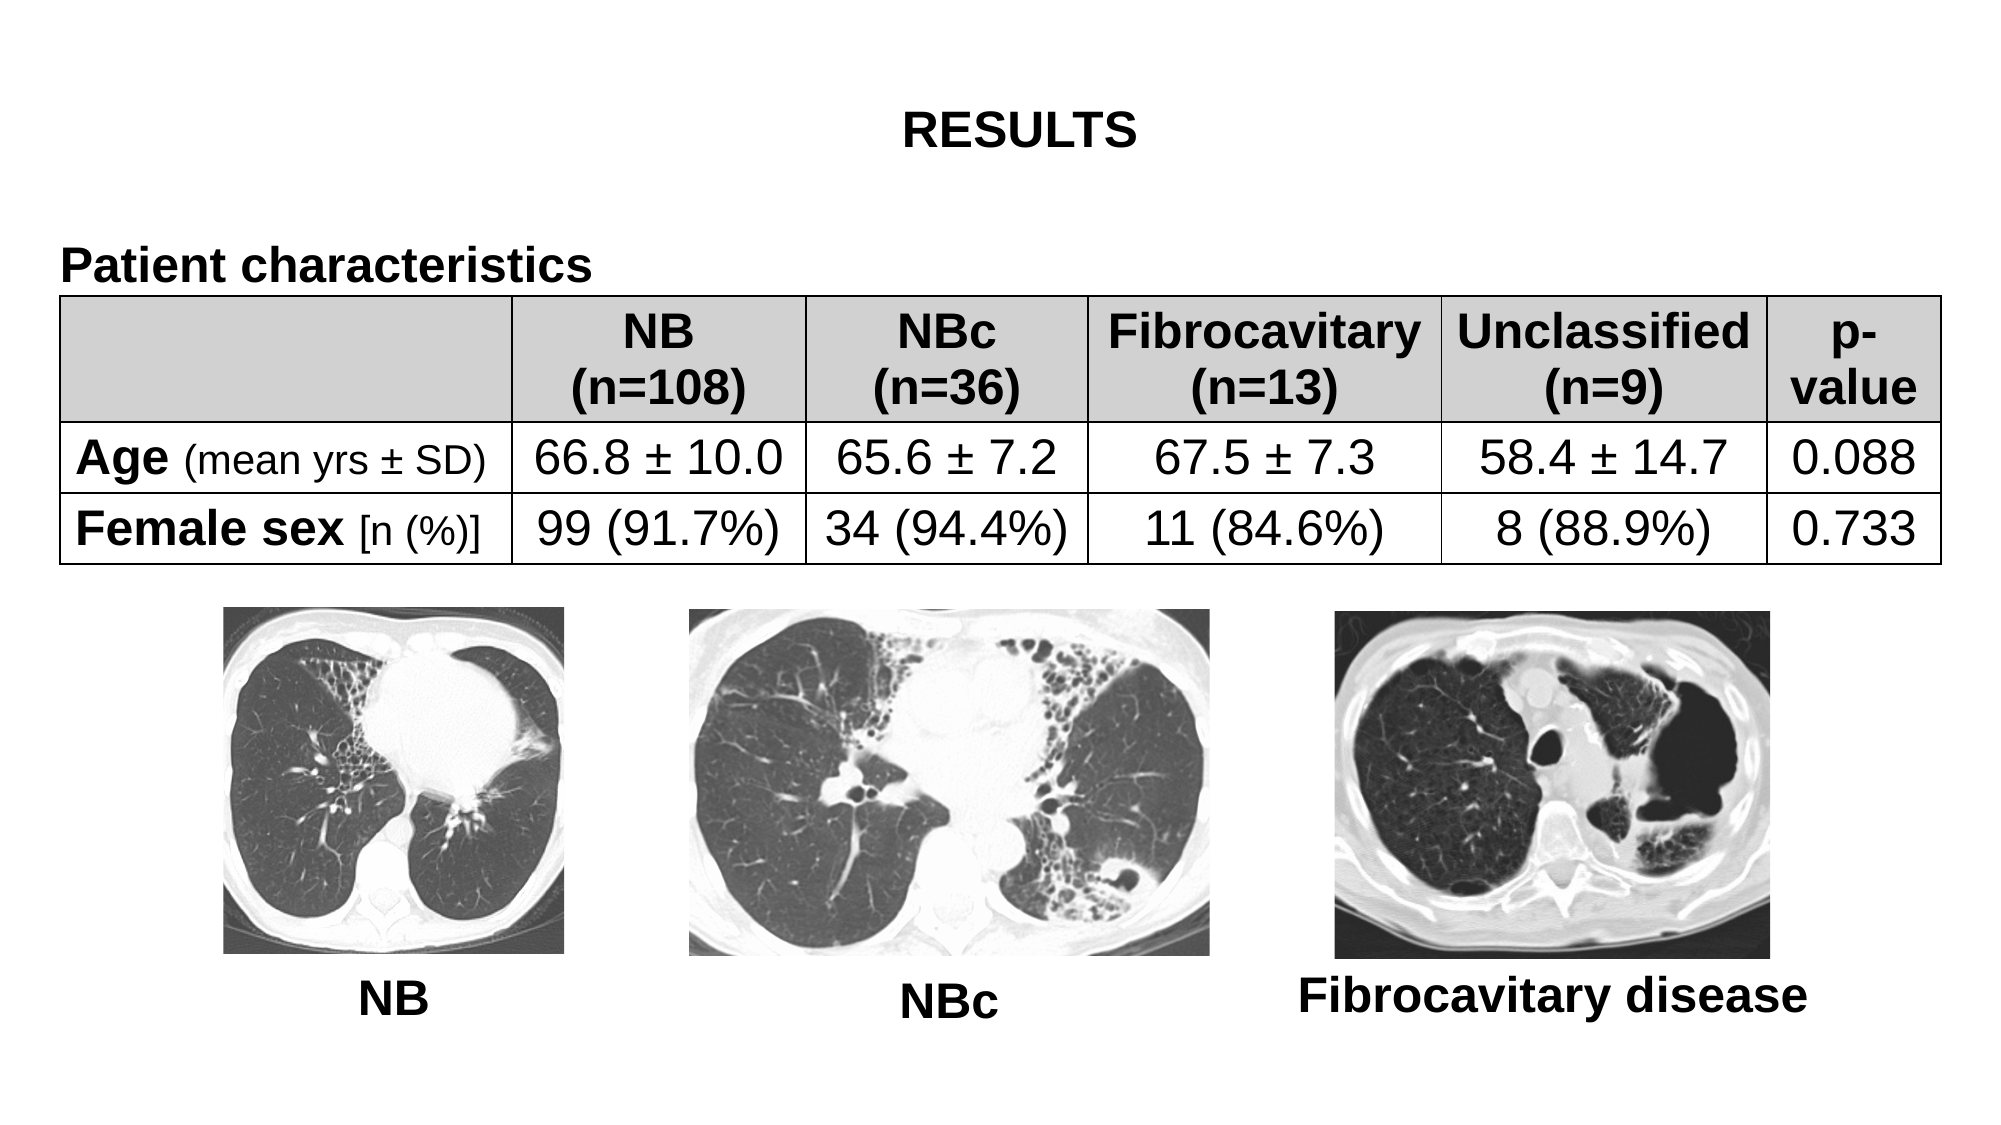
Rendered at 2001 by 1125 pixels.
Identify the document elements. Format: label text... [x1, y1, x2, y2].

picture [222, 606, 565, 955]
text_box Fibrocavitary disease [1282, 954, 1824, 1030]
table_header NBc (n=36) [807, 297, 1087, 421]
text_box Patient characteristics [44, 224, 623, 300]
picture [688, 608, 1211, 957]
table_cell 67.5 ± 7.3 [1089, 423, 1441, 492]
table_header p-value [1768, 297, 1940, 421]
table_cell 11 (84.6%) [1089, 494, 1441, 563]
table_header Fibrocavitary (n=13) [1089, 297, 1441, 421]
title RESULTS [865, 80, 1176, 182]
table_cell 34 (94.4%) [807, 494, 1087, 563]
table_cell 99 (91.7%) [513, 494, 805, 563]
table_cell 8 (88.9%) [1442, 494, 1766, 563]
table_cell 65.6 ± 7.2 [807, 423, 1087, 492]
table_header NB (n=108) [513, 297, 805, 421]
table_header [61, 300, 511, 421]
picture [1333, 610, 1771, 959]
text_box NB [342, 957, 445, 1033]
table_cell 58.4 ± 14.7 [1442, 423, 1766, 492]
table_cell Age (mean yrs ± SD) [61, 423, 511, 492]
table_header Unclassified (n=9) [1442, 297, 1766, 421]
table_cell 66.8 ± 10.0 [513, 423, 805, 492]
table_cell 0.733 [1768, 494, 1940, 563]
table_cell 0.088 [1768, 423, 1940, 492]
text_box NBc [884, 960, 1015, 1036]
table_cell Female sex [n (%)] [61, 494, 511, 563]
